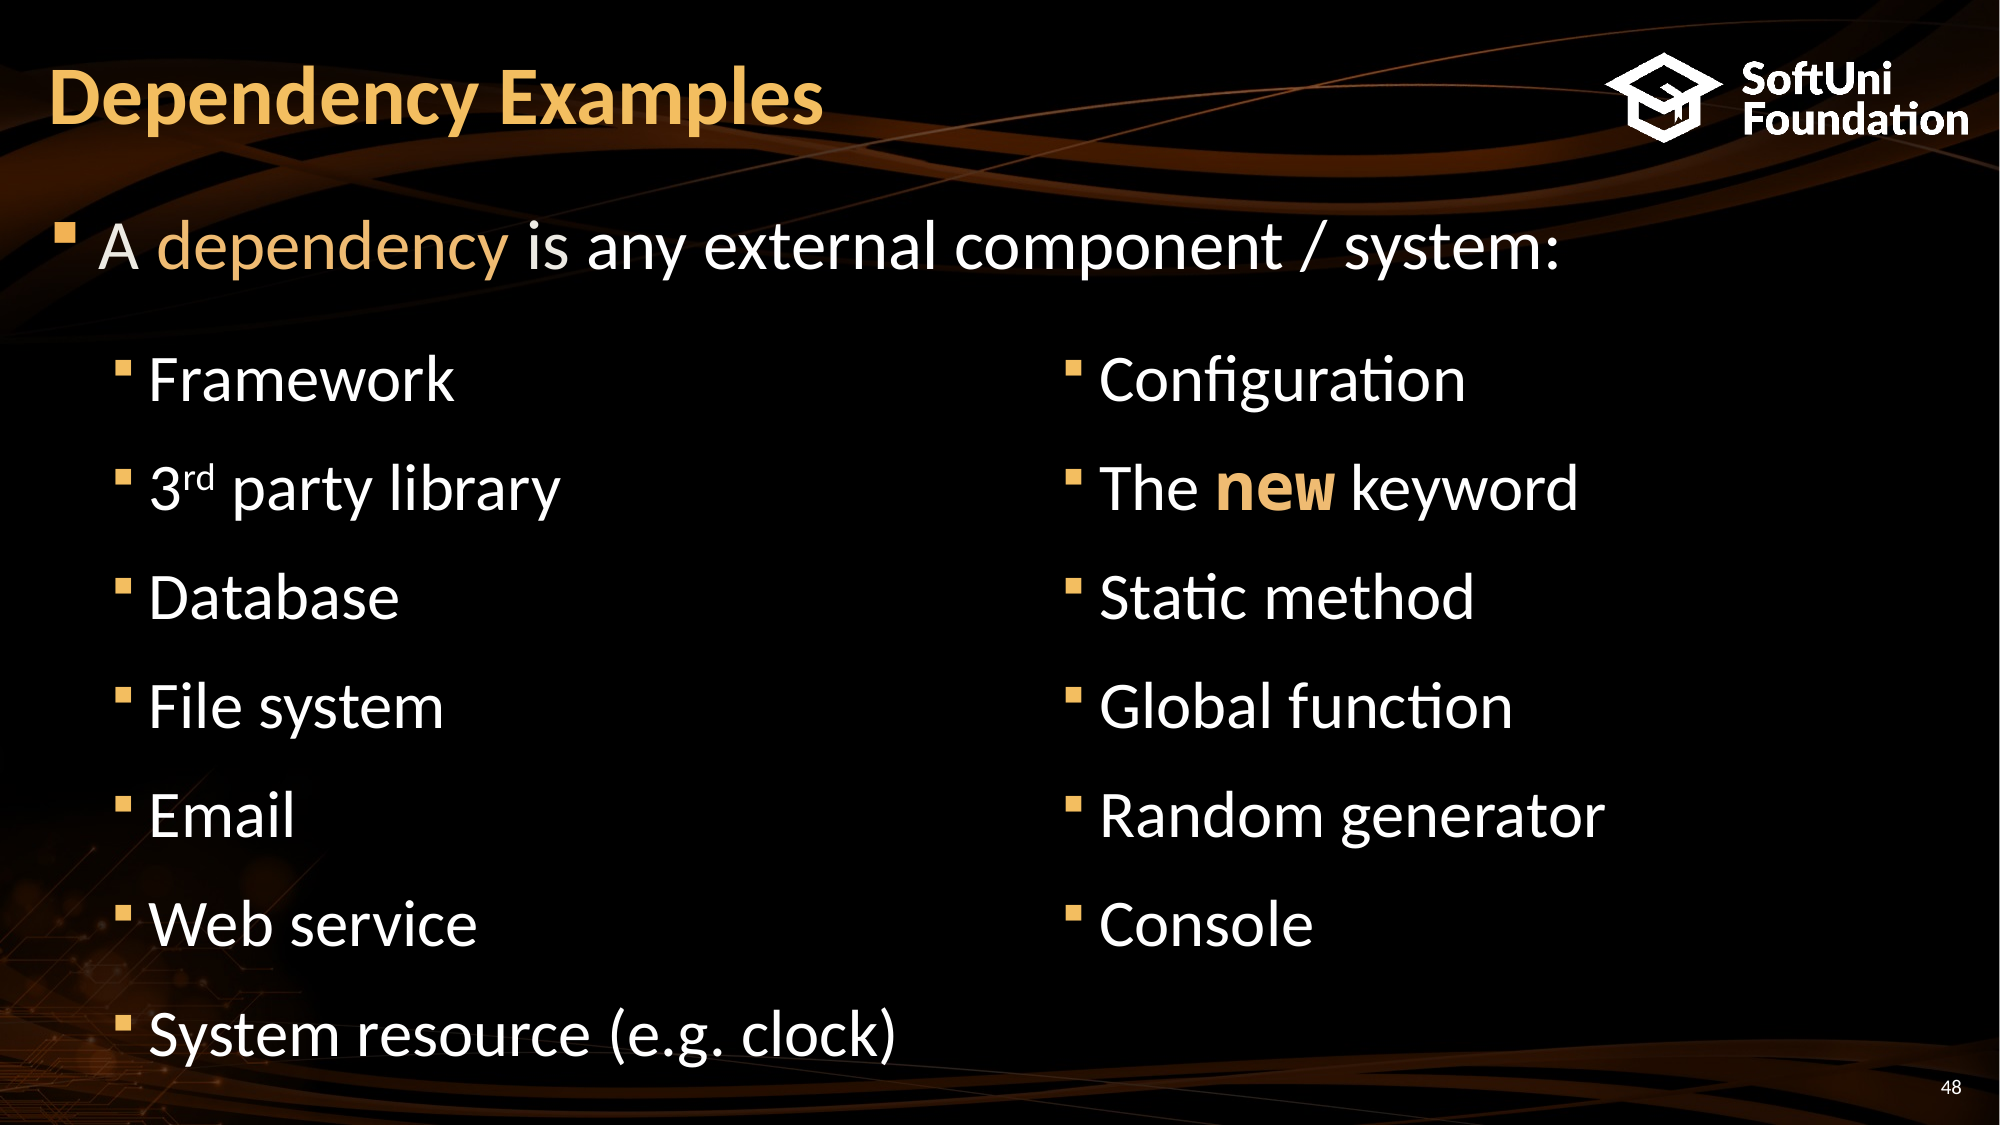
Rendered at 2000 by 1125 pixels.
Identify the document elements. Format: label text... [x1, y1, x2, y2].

picture [0, 0, 2000, 1125]
list Framework 3rd party library Database File system Email Web service System resource (e.g. clock) Configuration The new keyword Static method Global function Random generator Console [31, 325, 1968, 1103]
title Dependency Examples [30, 6, 1602, 189]
text_box A dependency is any external component / system: [31, 188, 1968, 325]
